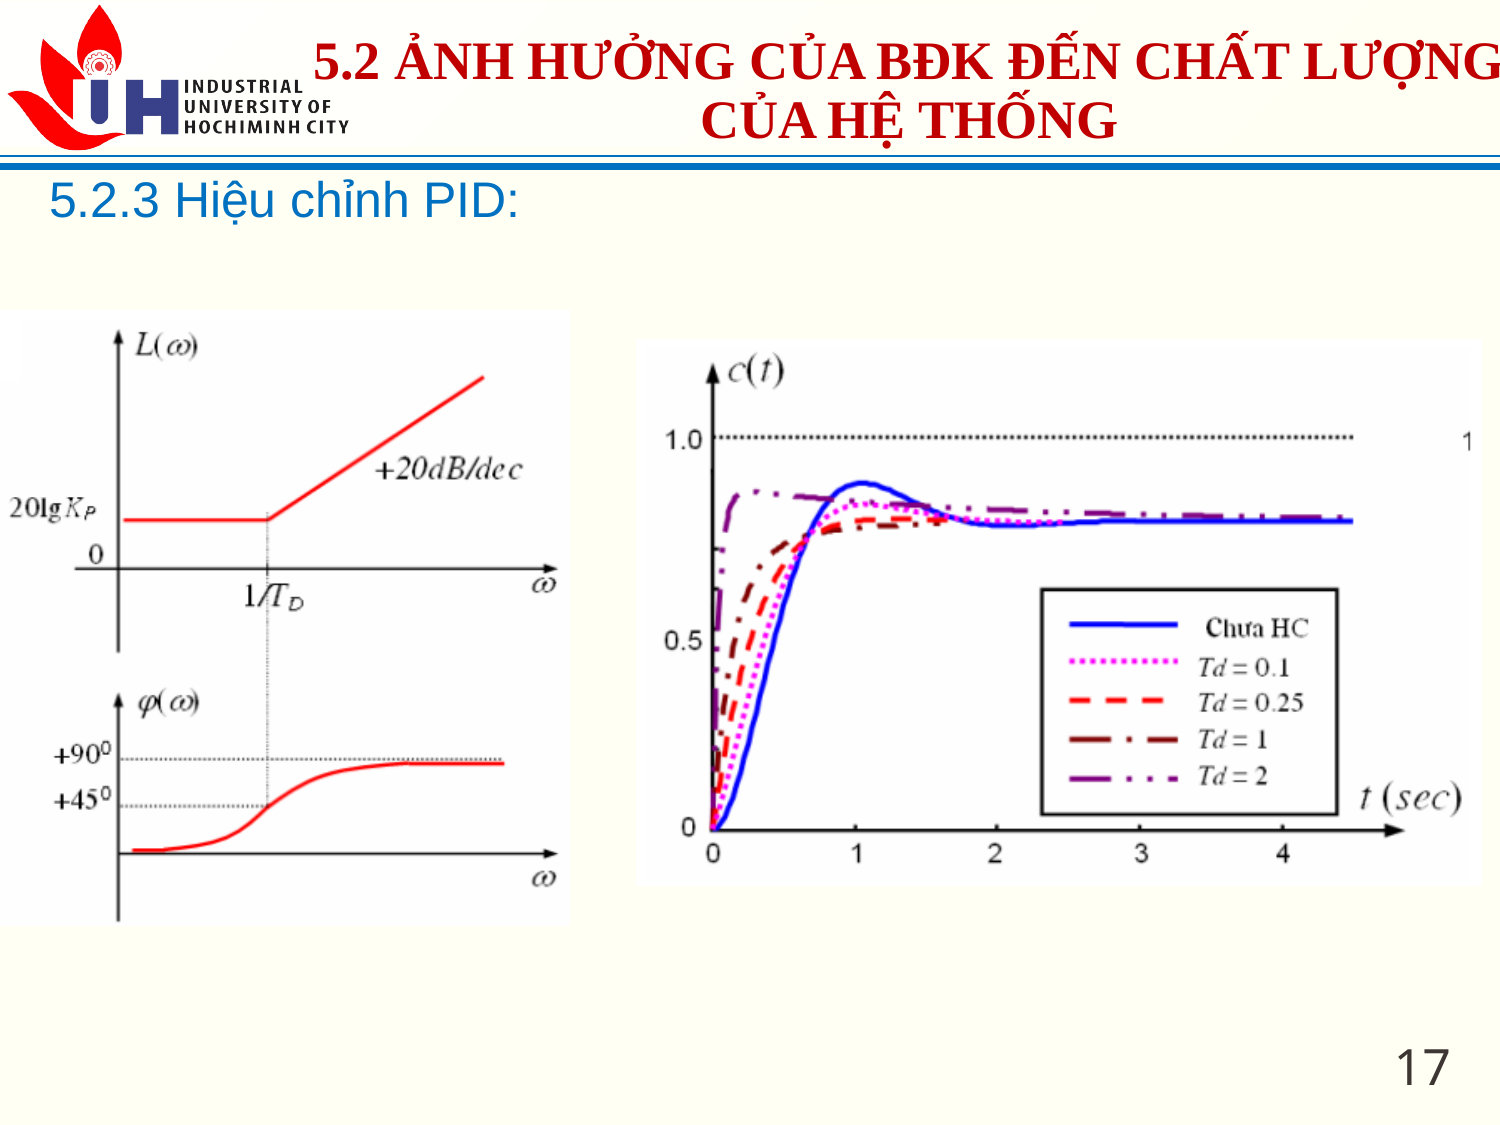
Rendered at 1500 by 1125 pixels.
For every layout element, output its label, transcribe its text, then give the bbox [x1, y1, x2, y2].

picture [2, 0, 358, 154]
text_box 5.2 ẢNH HƯỞNG CỦA BĐK ĐẾN CHẤT LƯỢNG CỦA HỆ THỐNG [297, 25, 1500, 158]
text_box 5.2.3 Hiệu chỉnh PID: [34, 159, 1431, 235]
picture [0, 310, 570, 926]
picture [636, 339, 1483, 886]
slide_number 17 [1225, 1039, 1451, 1100]
